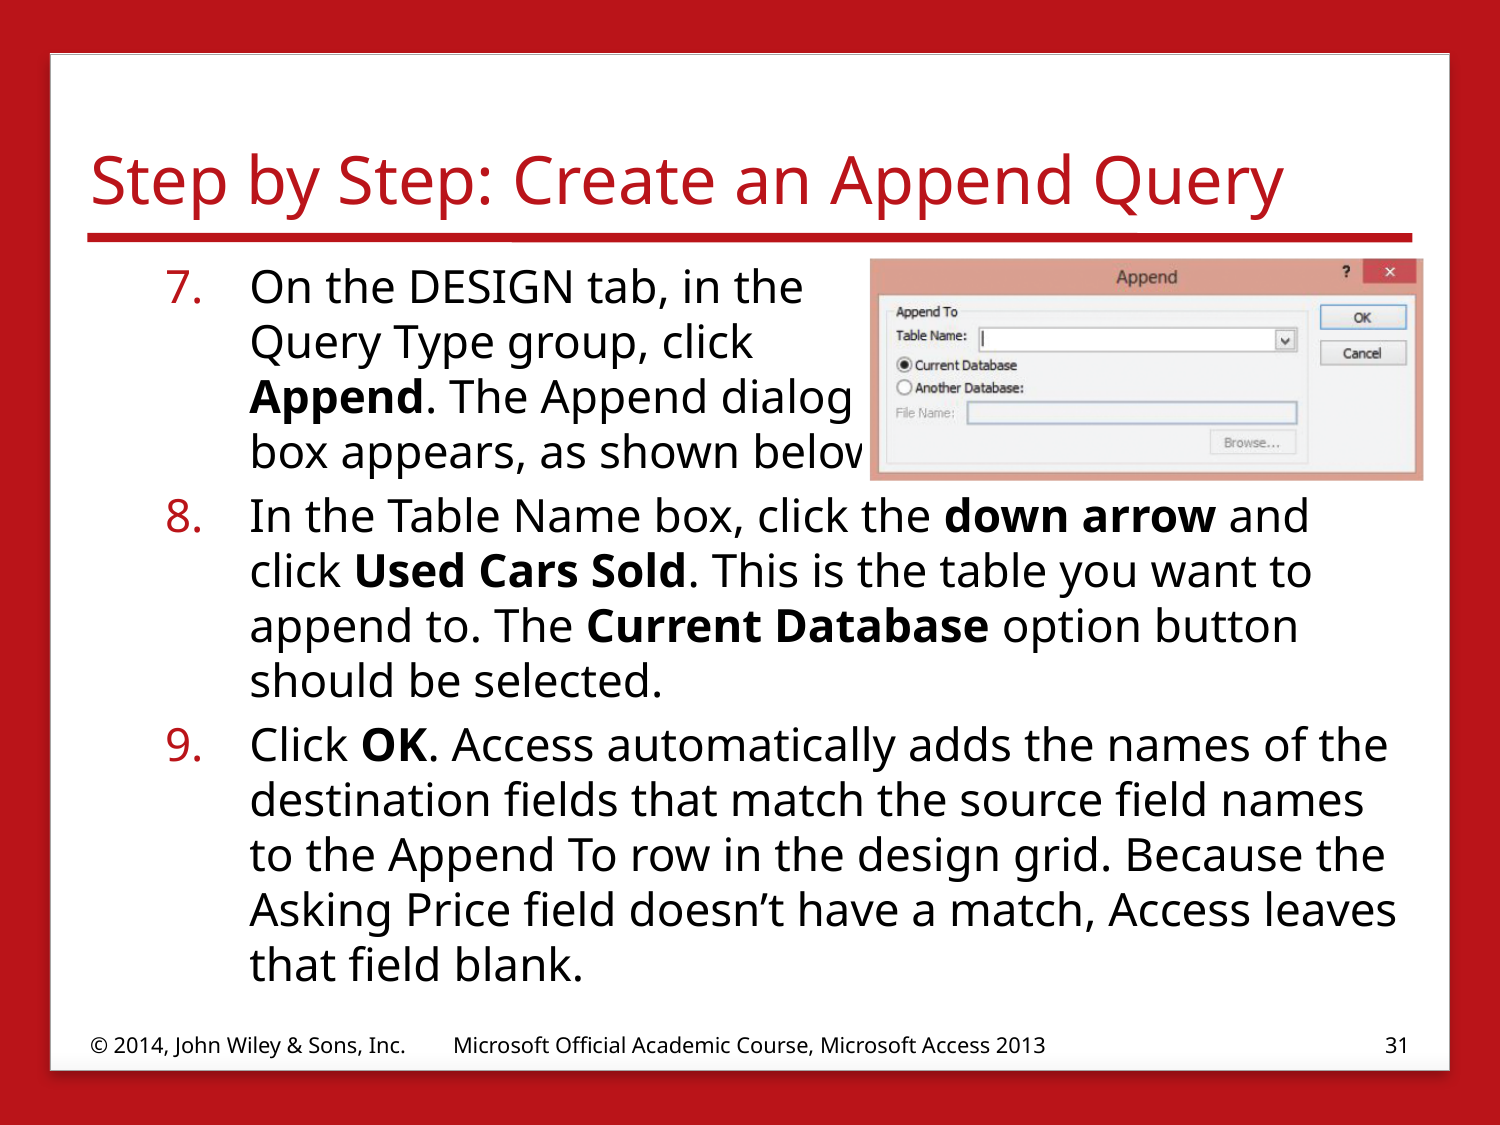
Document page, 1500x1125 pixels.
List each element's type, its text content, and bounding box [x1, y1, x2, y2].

list On the DESIGN tab, in the Query Type group, click Append. The Append dialog box appears, as shown below. In the Table Name box, click the down arrow and click Used Cars Sold. This is the table you want to append to. The Current Database option button should be selected. Click OK. Access automatically adds the names of the destination fields that match the source field names to the Append To row in the design grid. Because the Asking Price field doesn’t have a match, Access leaves that field blank. [75, 249, 1425, 1063]
footer Microsoft Official Academic Course, Microsoft Access 2013 [431, 1024, 1069, 1103]
title Step by Step: Create an Append Query [74, 74, 1426, 226]
slide_number © 2014, John Wiley & Sons, Inc. [74, 1024, 426, 1103]
picture [862, 253, 1435, 490]
slide_number 31 [1074, 1024, 1426, 1103]
